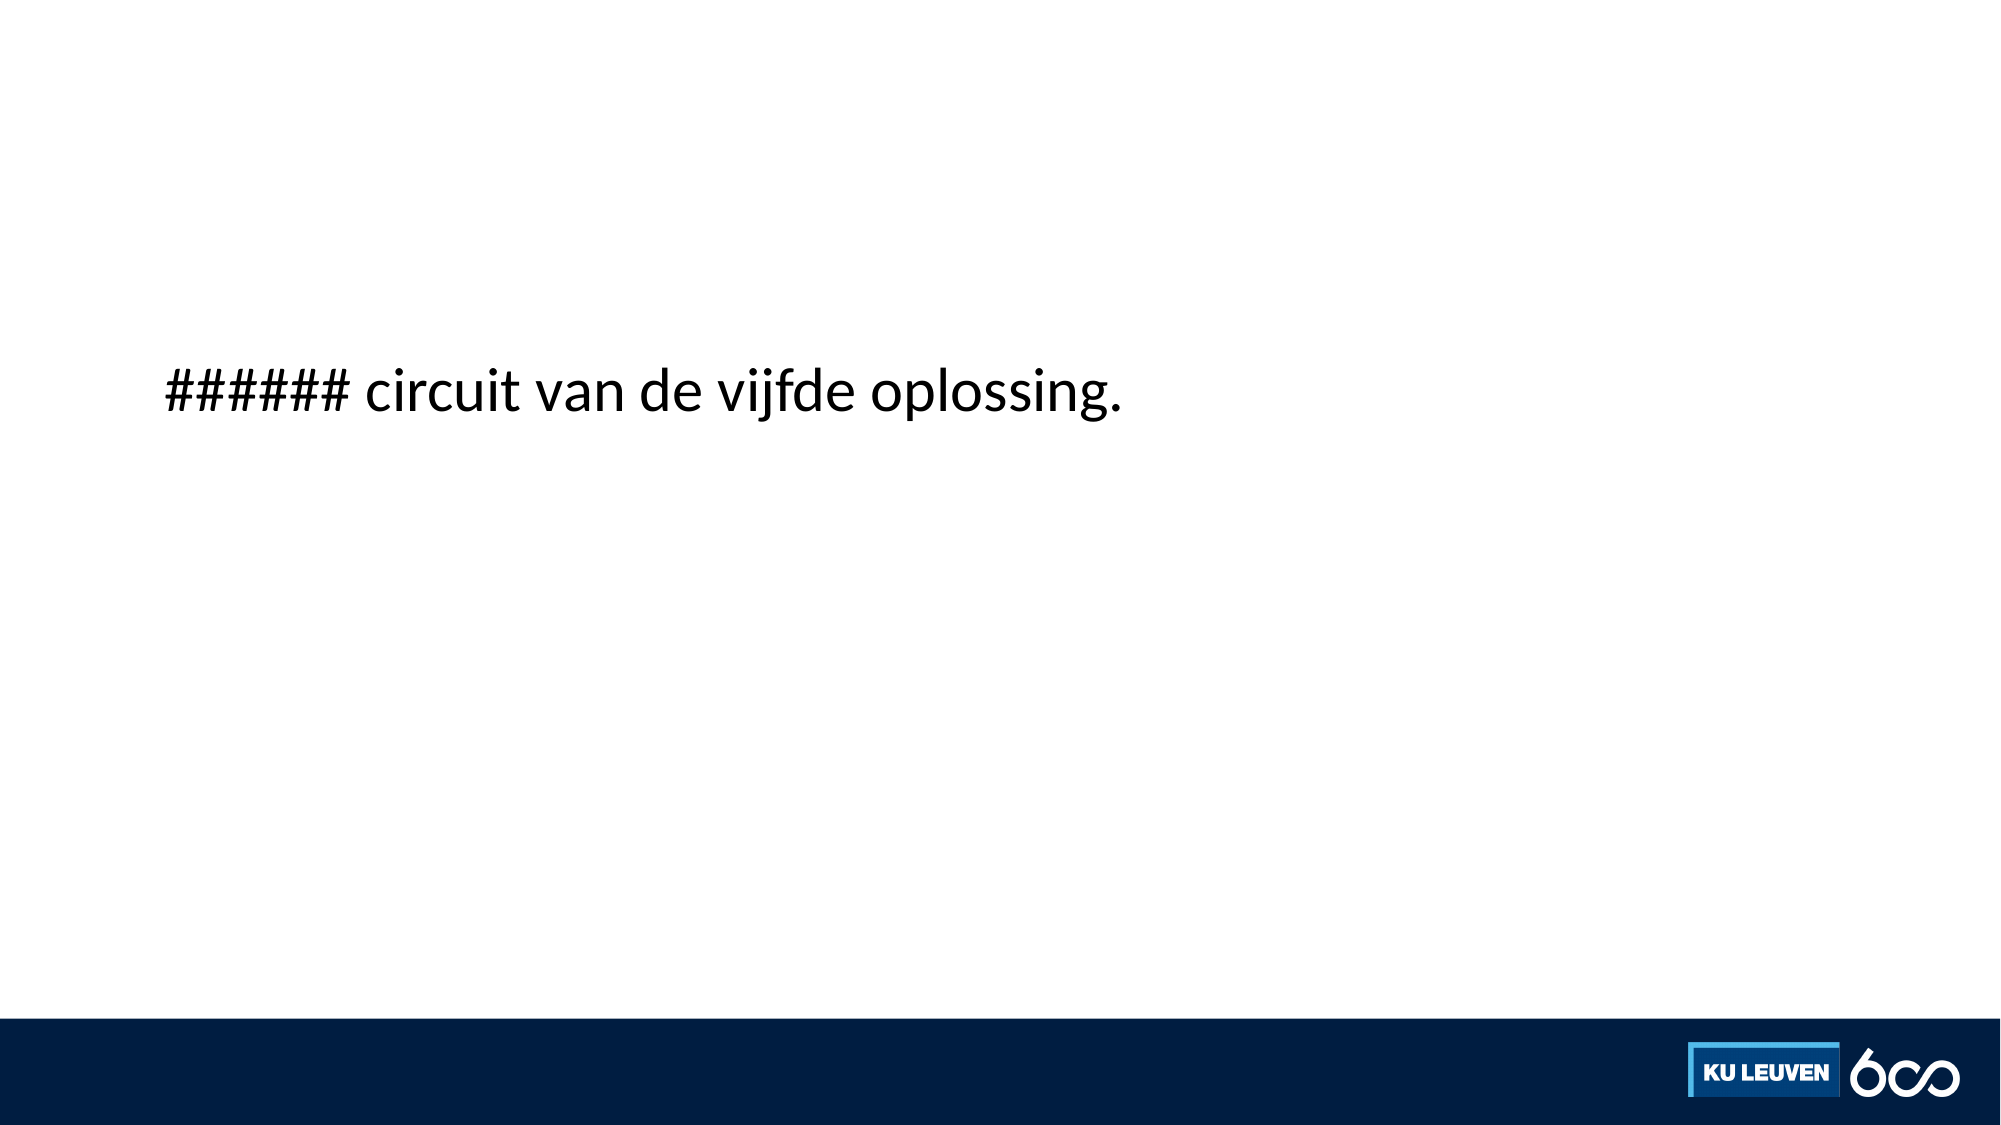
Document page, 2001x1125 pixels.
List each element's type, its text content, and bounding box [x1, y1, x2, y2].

text_box ###### circuit van de vijfde oplossing. [149, 341, 1650, 642]
picture [1688, 1042, 1960, 1097]
